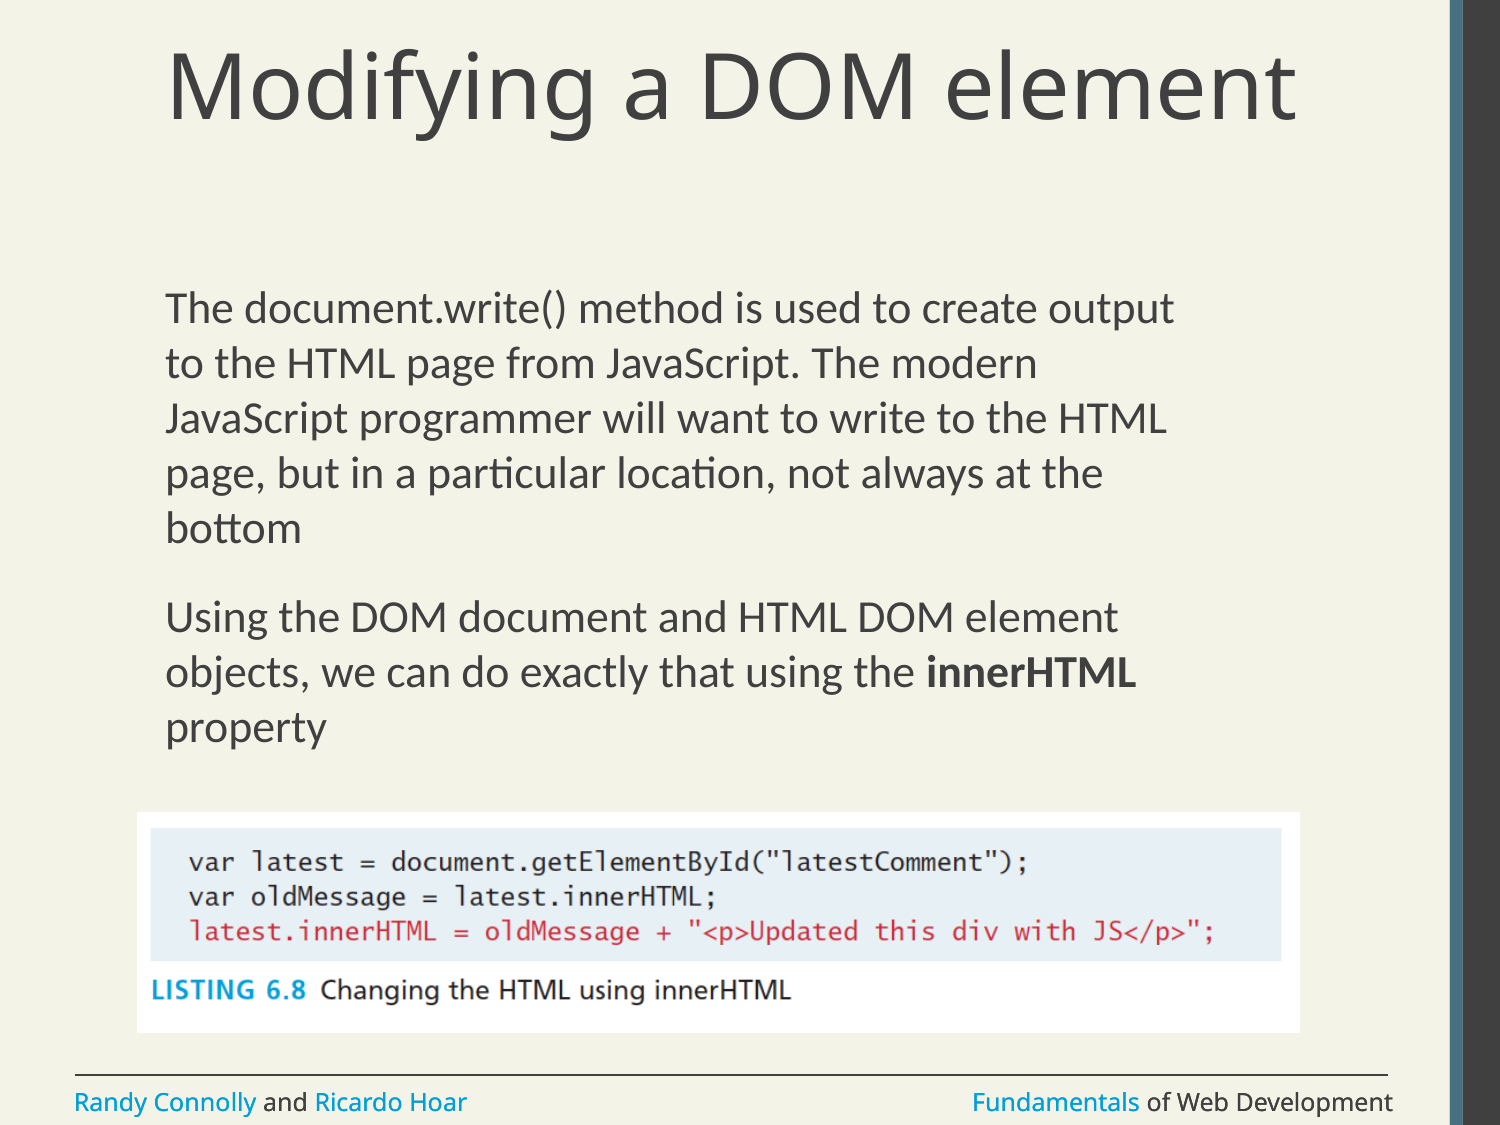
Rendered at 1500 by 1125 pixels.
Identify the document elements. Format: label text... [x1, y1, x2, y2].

list The document.write() method is used to create output to the HTML page from JavaScript. The modern JavaScript programmer will want to write to the HTML page, but in a particular location, not always at the bottom Using the DOM document and HTML DOM element objects, we can do exactly that using the innerHTML property [150, 270, 1200, 810]
title Modifying a DOM element [150, 20, 1425, 188]
picture [137, 812, 1301, 1033]
